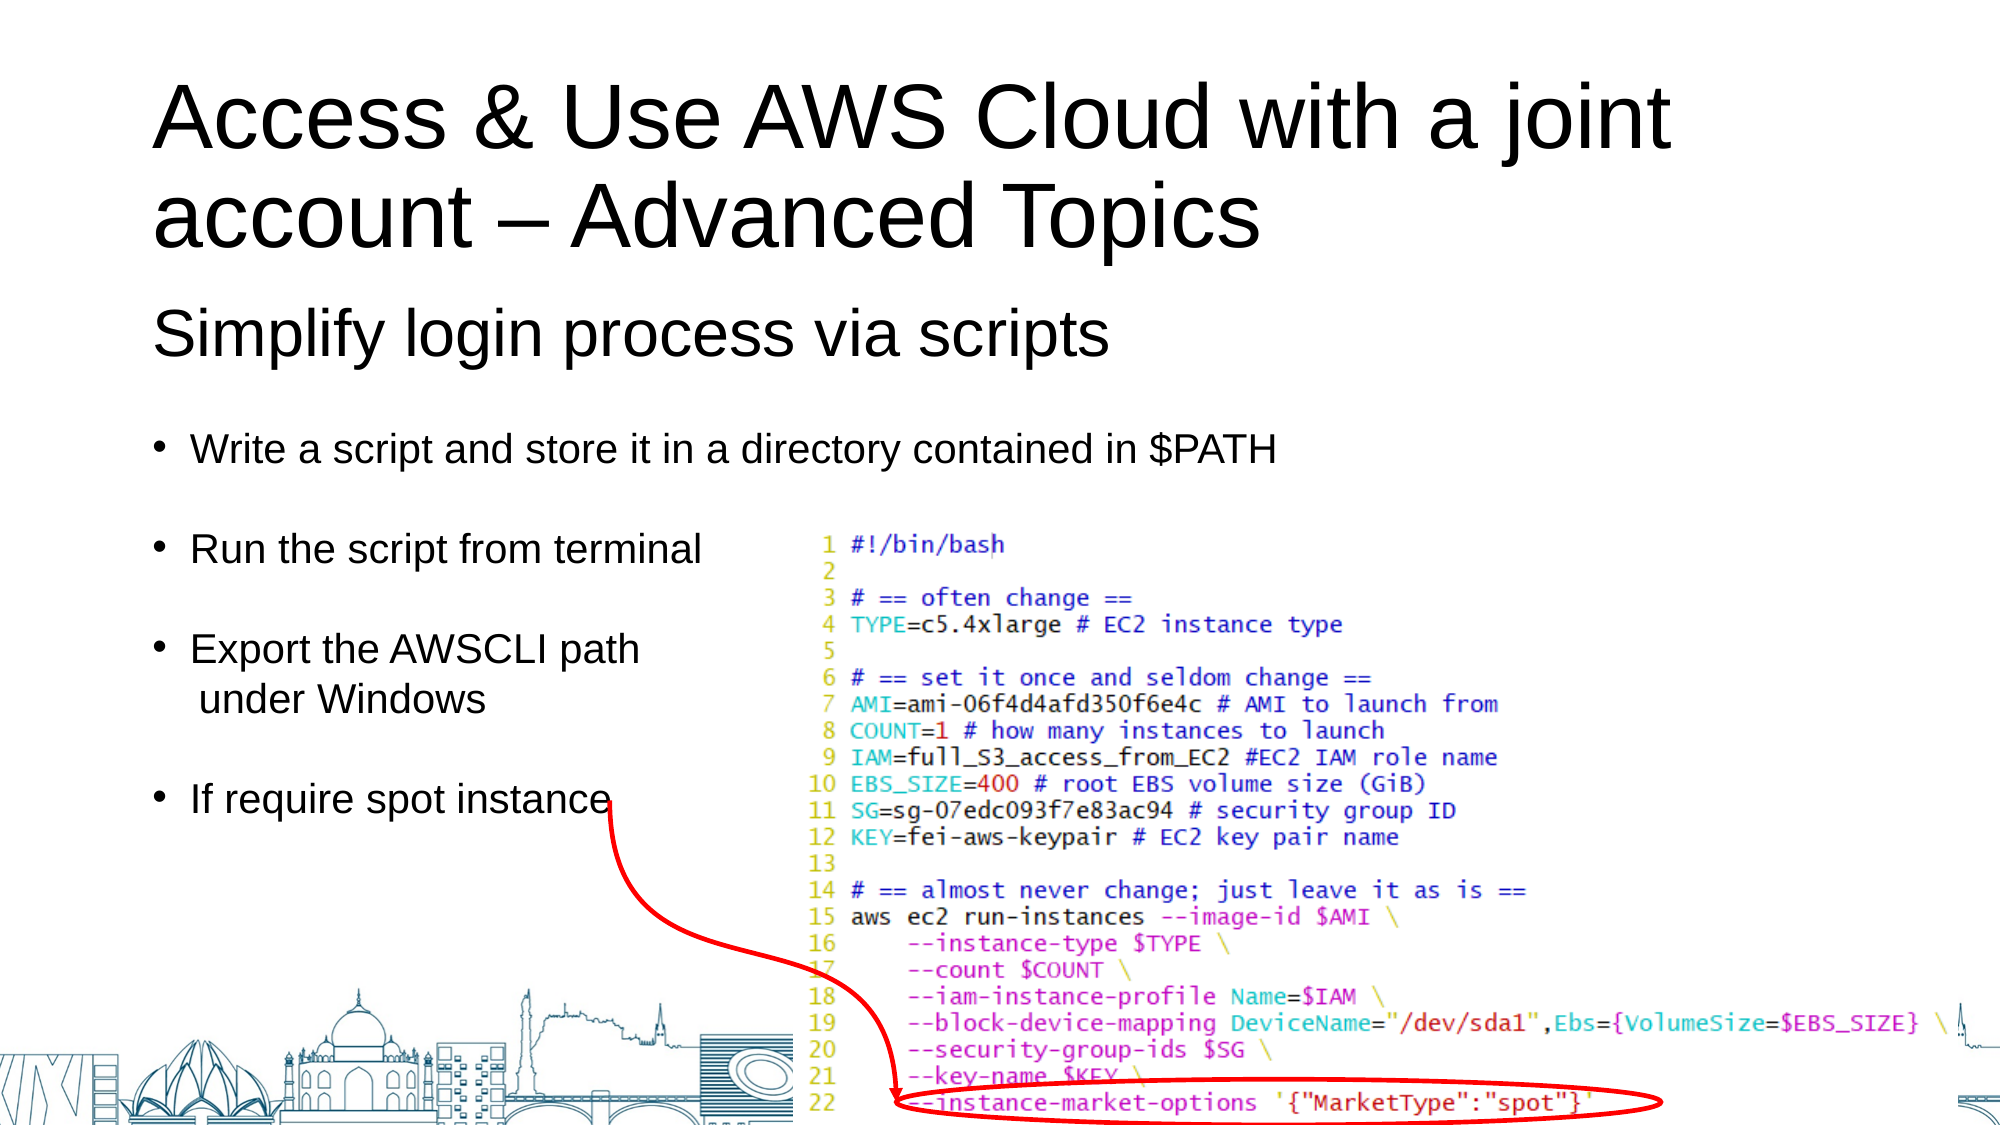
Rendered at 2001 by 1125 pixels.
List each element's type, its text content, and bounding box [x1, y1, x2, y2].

list Simplify login process via scripts Write a script and store it in a directory contained in $PATH Run the script from terminal Export the AWSCLI path under Windows If require spot instance [137, 291, 1974, 996]
picture [0, 0, 2000, 1125]
title Access & Use AWS Cloud with a joint account – Advanced Topics [137, 59, 1863, 278]
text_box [602, 807, 904, 1095]
